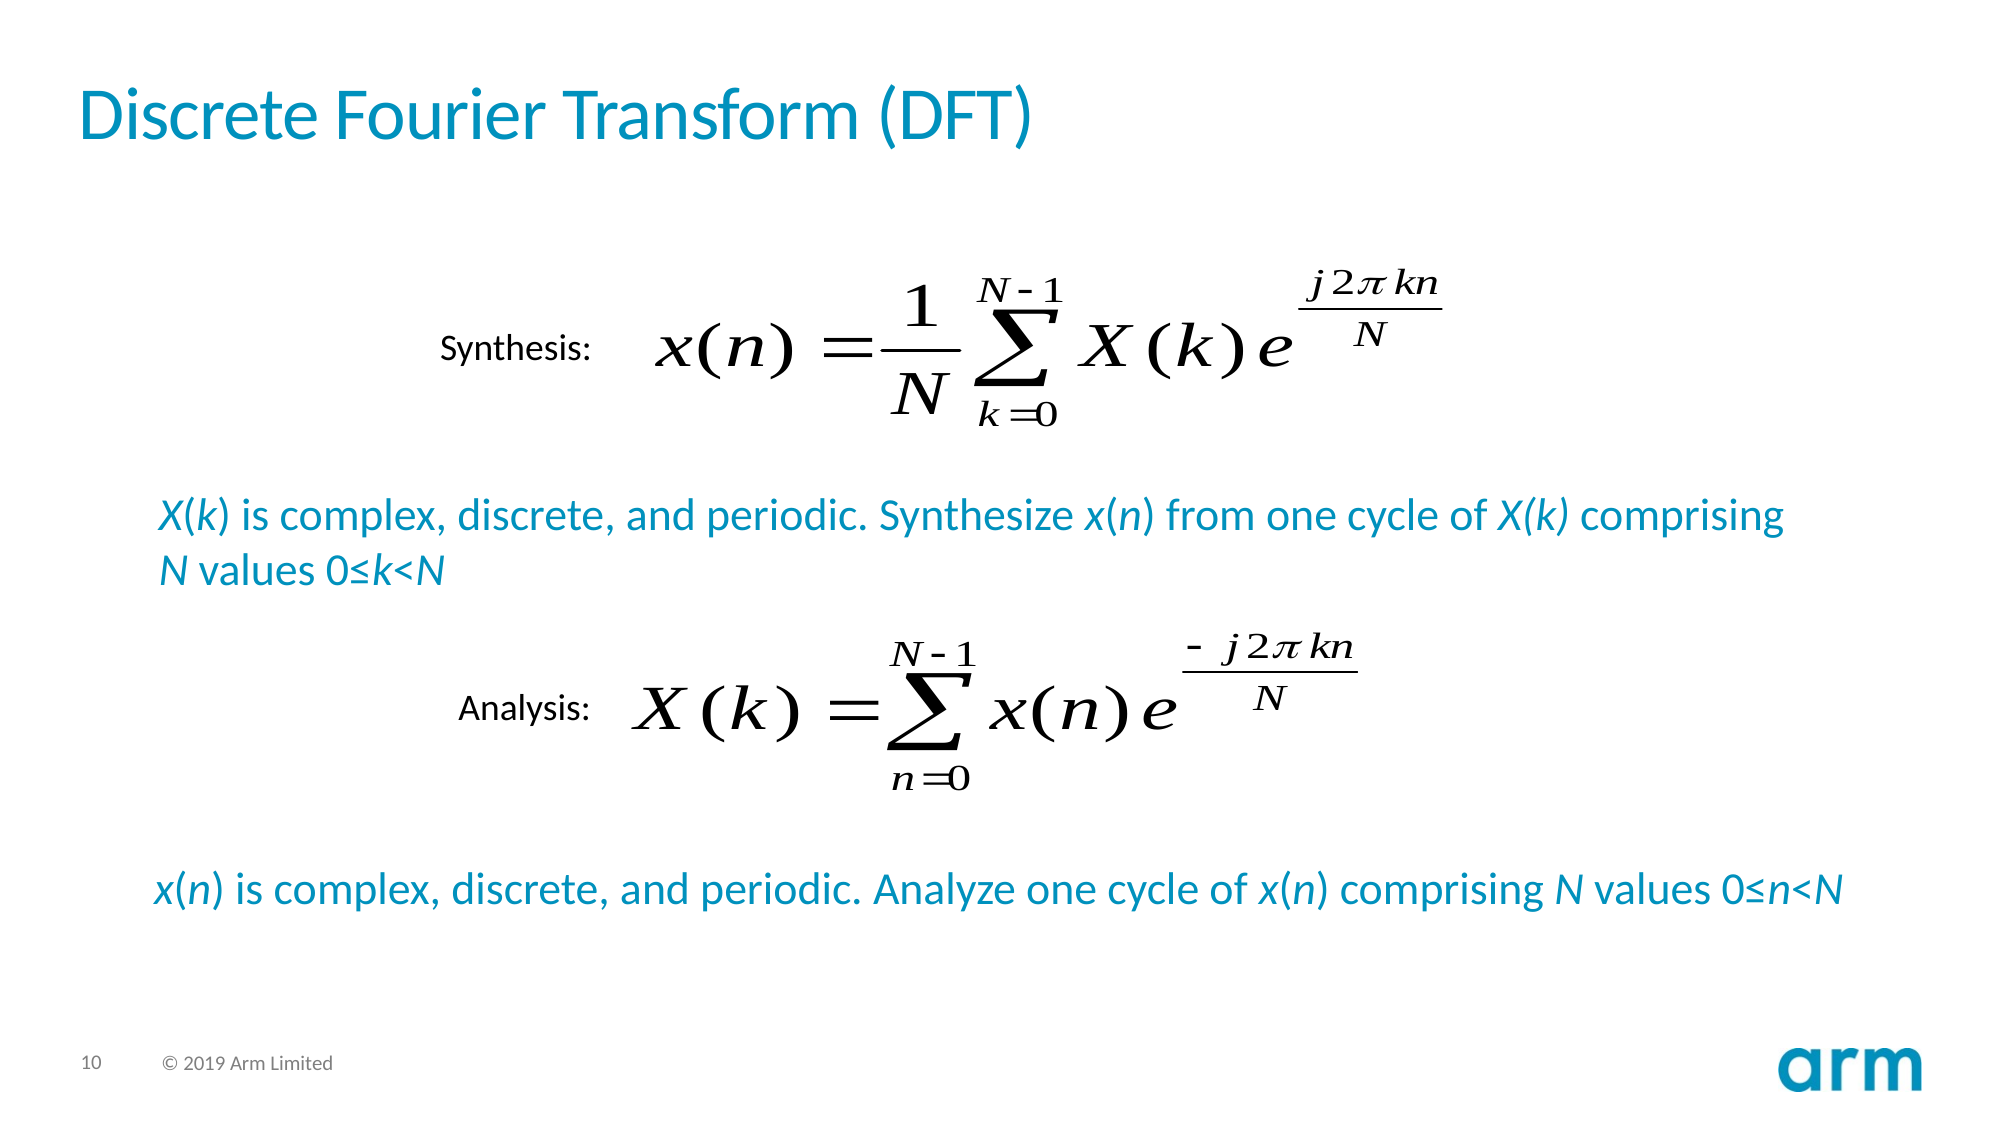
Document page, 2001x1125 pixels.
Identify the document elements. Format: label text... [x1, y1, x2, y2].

picture [1889, 1048, 1903, 1053]
picture [1778, 1048, 1794, 1067]
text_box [615, 620, 1382, 804]
text_box Synthesis: [425, 316, 607, 376]
text_box X(k) is complex, discrete, and periodic. Synthesize x(n) from one cycle of X(k) comprising N values 0≤k<N [144, 476, 1839, 602]
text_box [640, 256, 1467, 439]
picture [1803, 1048, 1922, 1092]
text_box x(n) is complex, discrete, and periodic. Analyze one cycle of x(n) comprising N values 0≤n<N [139, 851, 1879, 922]
title Discrete Fourier Transform (DFT) [78, 78, 1922, 186]
text_box Analysis: [443, 675, 606, 735]
picture [1788, 1056, 1812, 1083]
picture [1778, 1072, 1794, 1092]
picture [1911, 1048, 1922, 1062]
